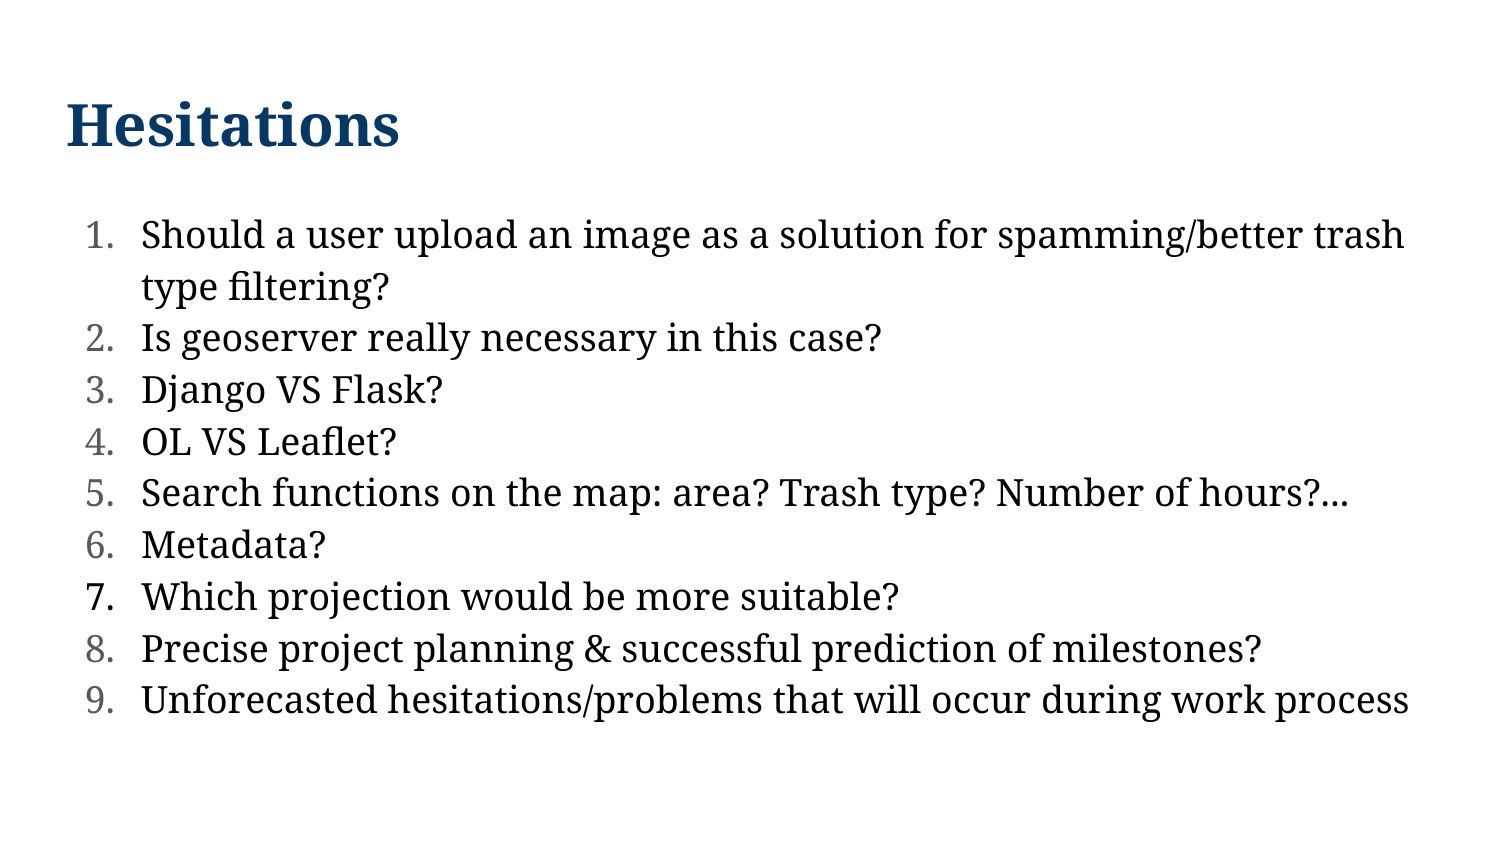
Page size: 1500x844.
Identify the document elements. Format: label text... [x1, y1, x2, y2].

title Hesitations [51, 72, 1449, 167]
list Should a user upload an image as a solution for spamming/better trash type filtering? Is geoserver really necessary in this case? Django VS Flask? OL VS Leaflet? Search functions on the map: area? Trash type? Number of hours?... Metadata? Which projection would be more suitable? Precise project planning & successful prediction of milestones? Unforecasted hesitations/problems that will occur during work process [51, 189, 1449, 750]
